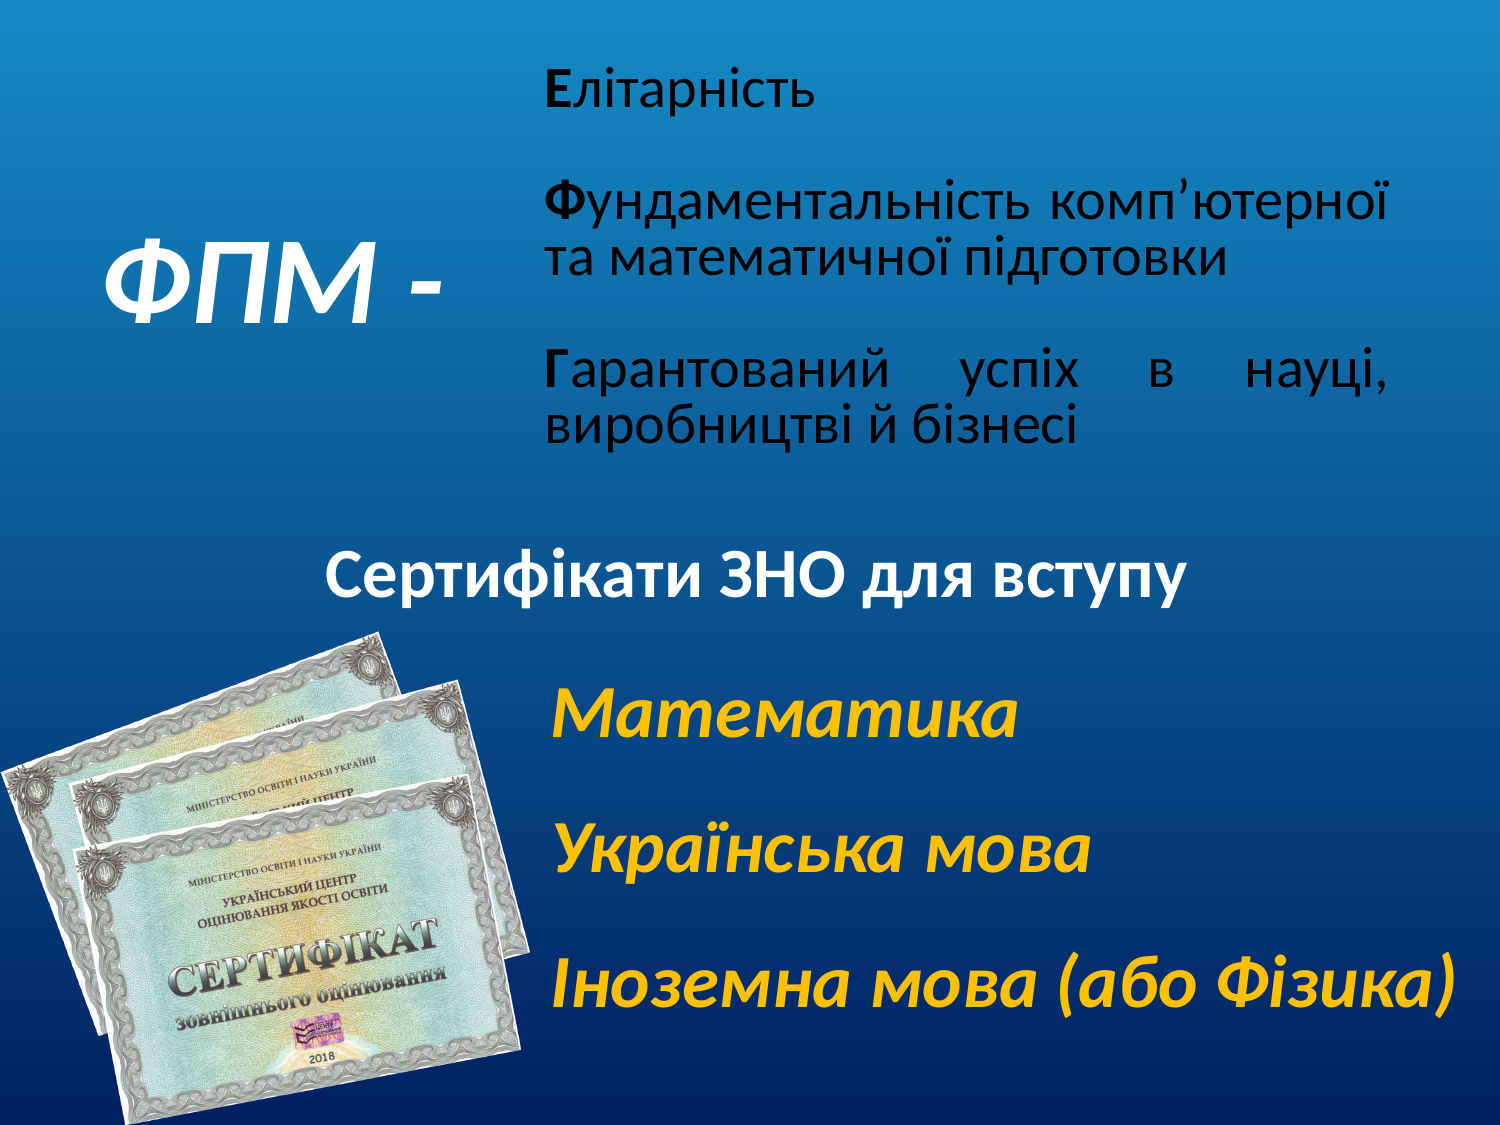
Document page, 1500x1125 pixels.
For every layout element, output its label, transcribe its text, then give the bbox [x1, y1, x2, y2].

picture [1, 632, 529, 1124]
text_box Математика Українська мова Іноземна мова (або Фізика) [535, 610, 1500, 1030]
title Сертифікати ЗНО для вступу [110, 529, 1405, 621]
text_box ФПМ - [39, 208, 506, 363]
text_box Елітарність Фундаментальність комп’ютерної та математичної підготовки Гарантований успіх в науці, виробництві й бізнесі [529, 55, 1405, 529]
